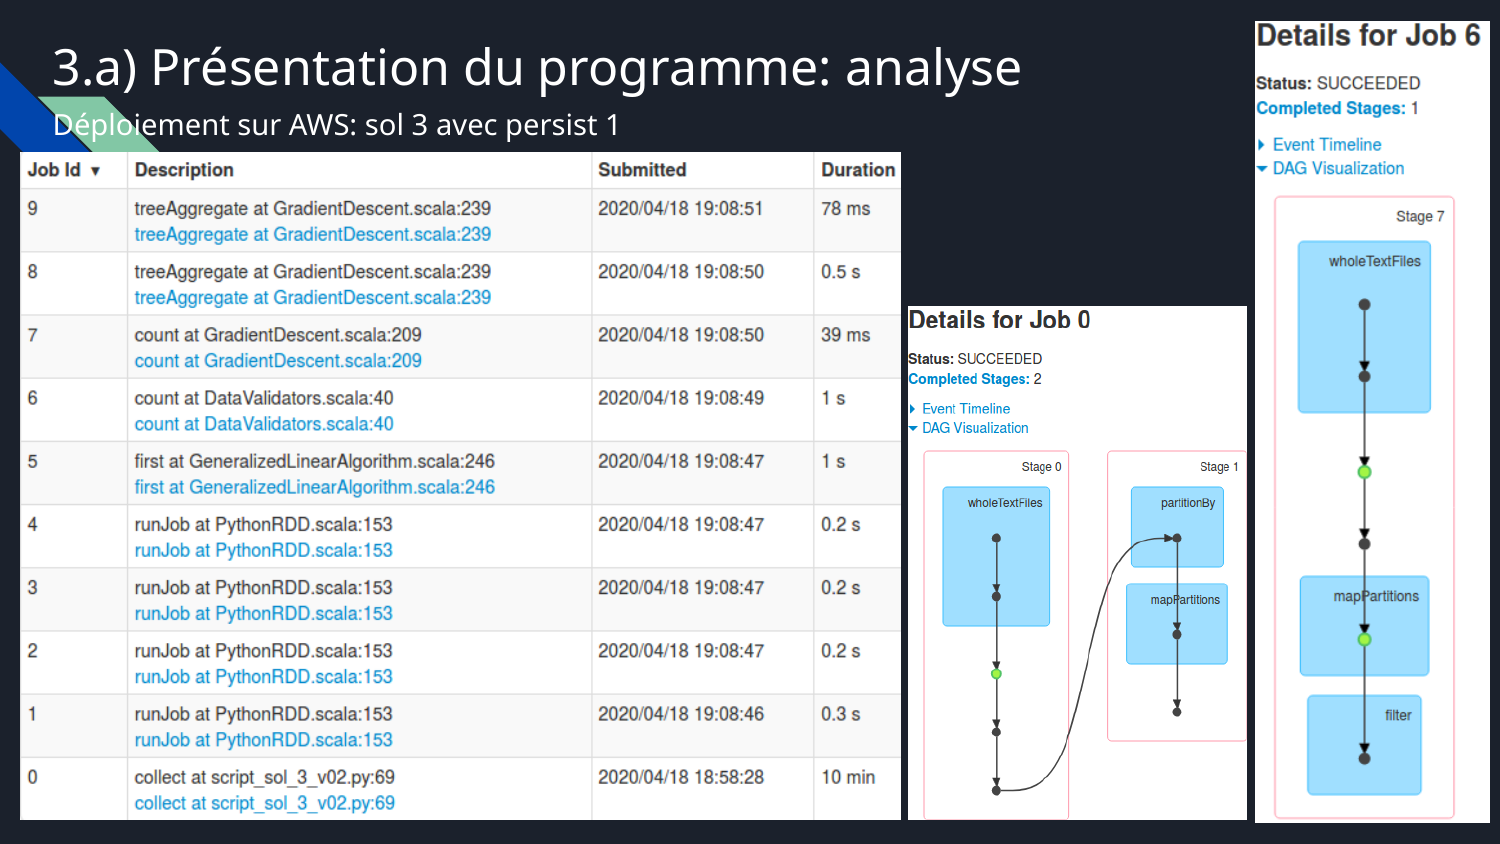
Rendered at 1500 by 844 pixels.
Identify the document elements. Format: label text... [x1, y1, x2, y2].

picture [20, 152, 901, 820]
picture [908, 305, 1247, 820]
title 3.a) Présentation du programme: analyse [37, 20, 1254, 91]
picture [1255, 20, 1491, 823]
text_box Déploiement sur AWS: sol 3 avec persist 1 [37, 91, 1250, 189]
